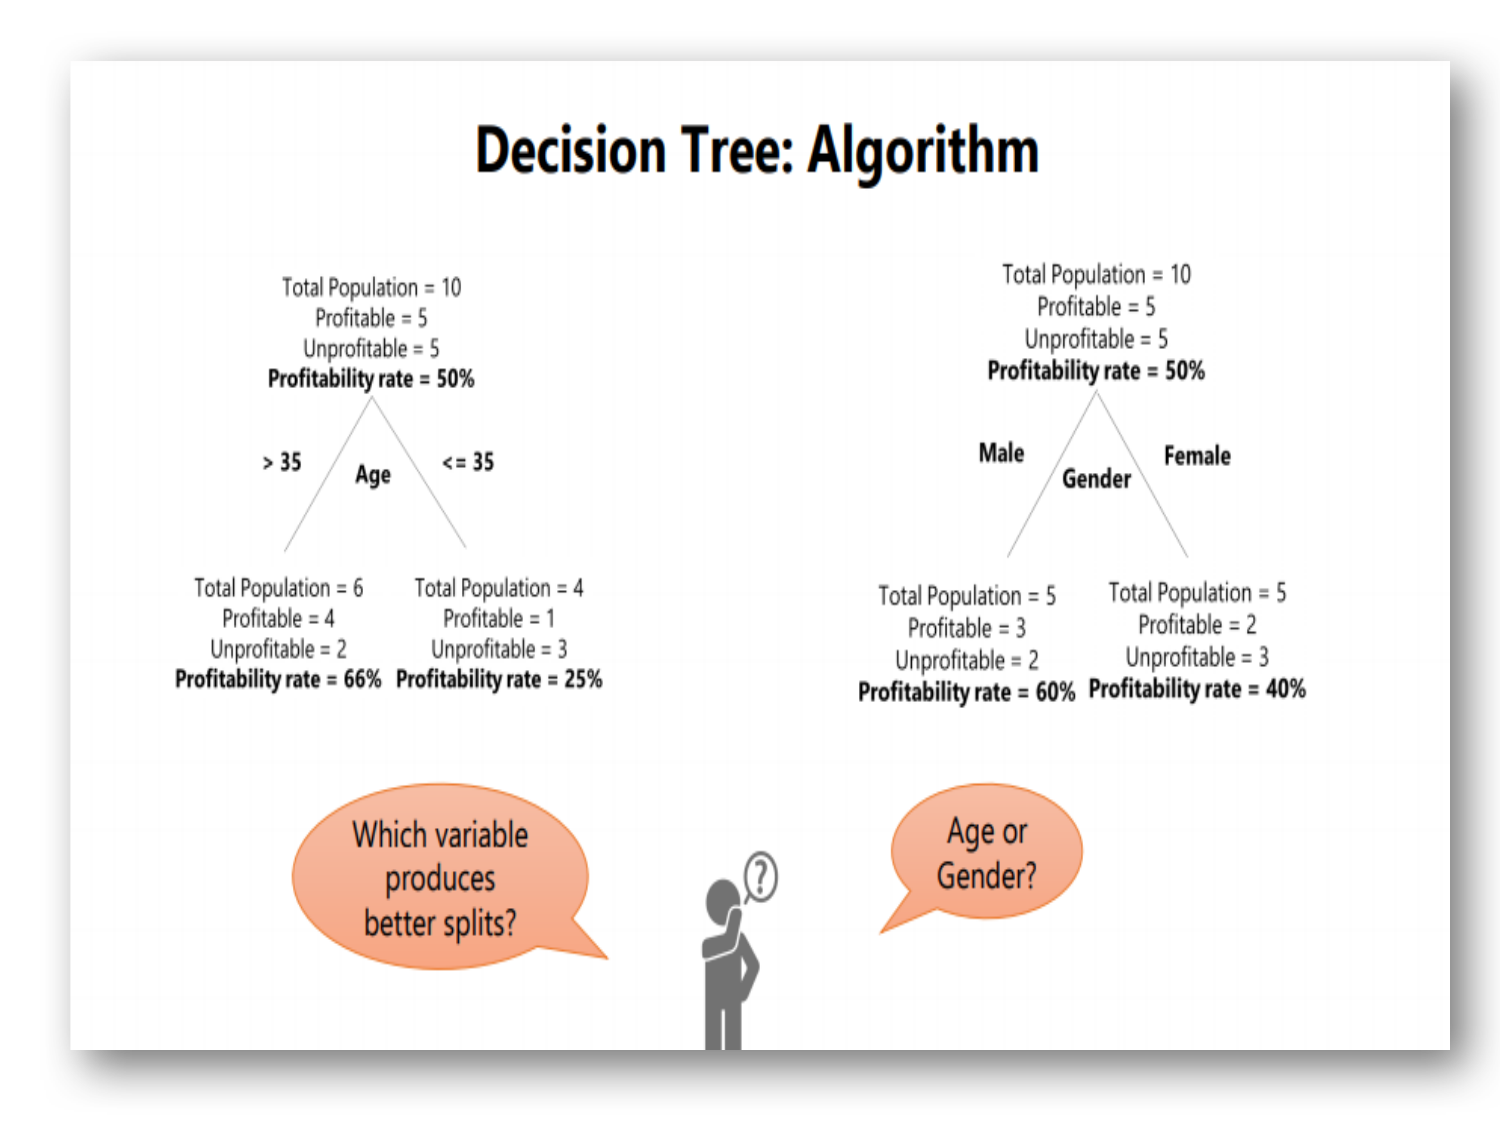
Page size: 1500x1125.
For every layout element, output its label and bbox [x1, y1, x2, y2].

picture [70, 61, 1451, 1051]
